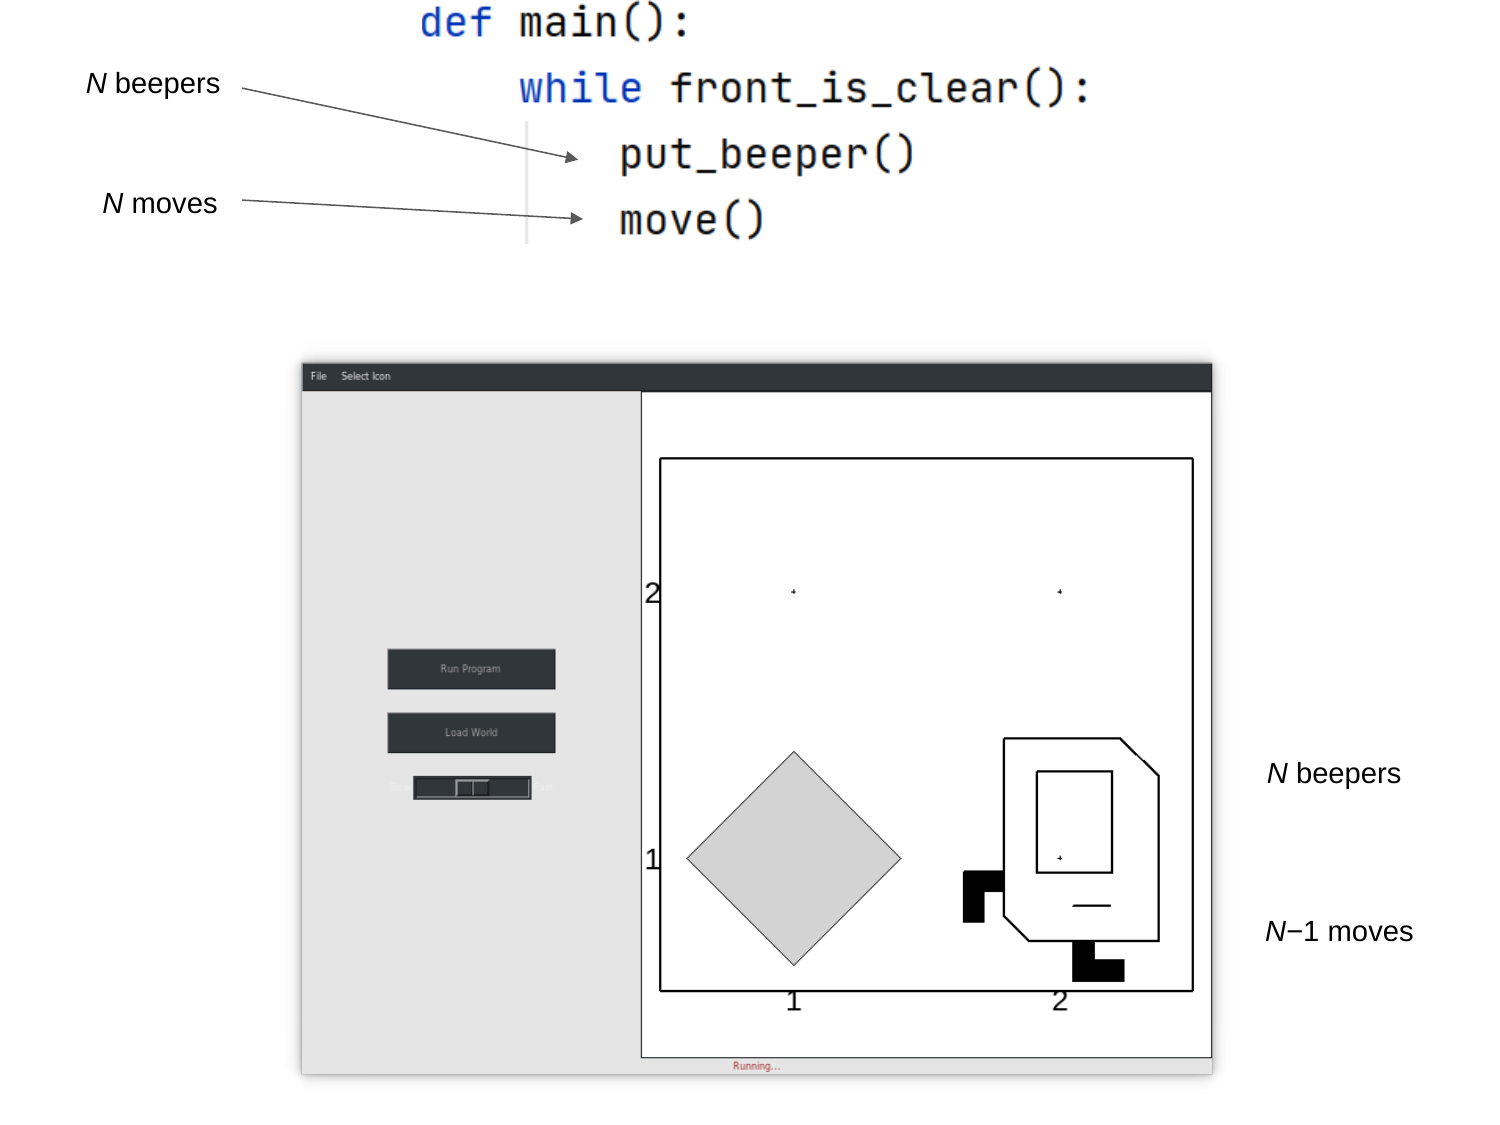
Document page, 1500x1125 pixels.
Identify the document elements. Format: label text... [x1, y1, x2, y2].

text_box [241, 87, 579, 160]
text_box N beepers [70, 49, 243, 127]
text_box N beepers [1251, 739, 1450, 812]
text_box N−1 moves [1250, 897, 1430, 970]
picture [278, 340, 1235, 1097]
text_box N moves [87, 169, 243, 231]
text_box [241, 199, 584, 220]
picture [422, 0, 1092, 244]
